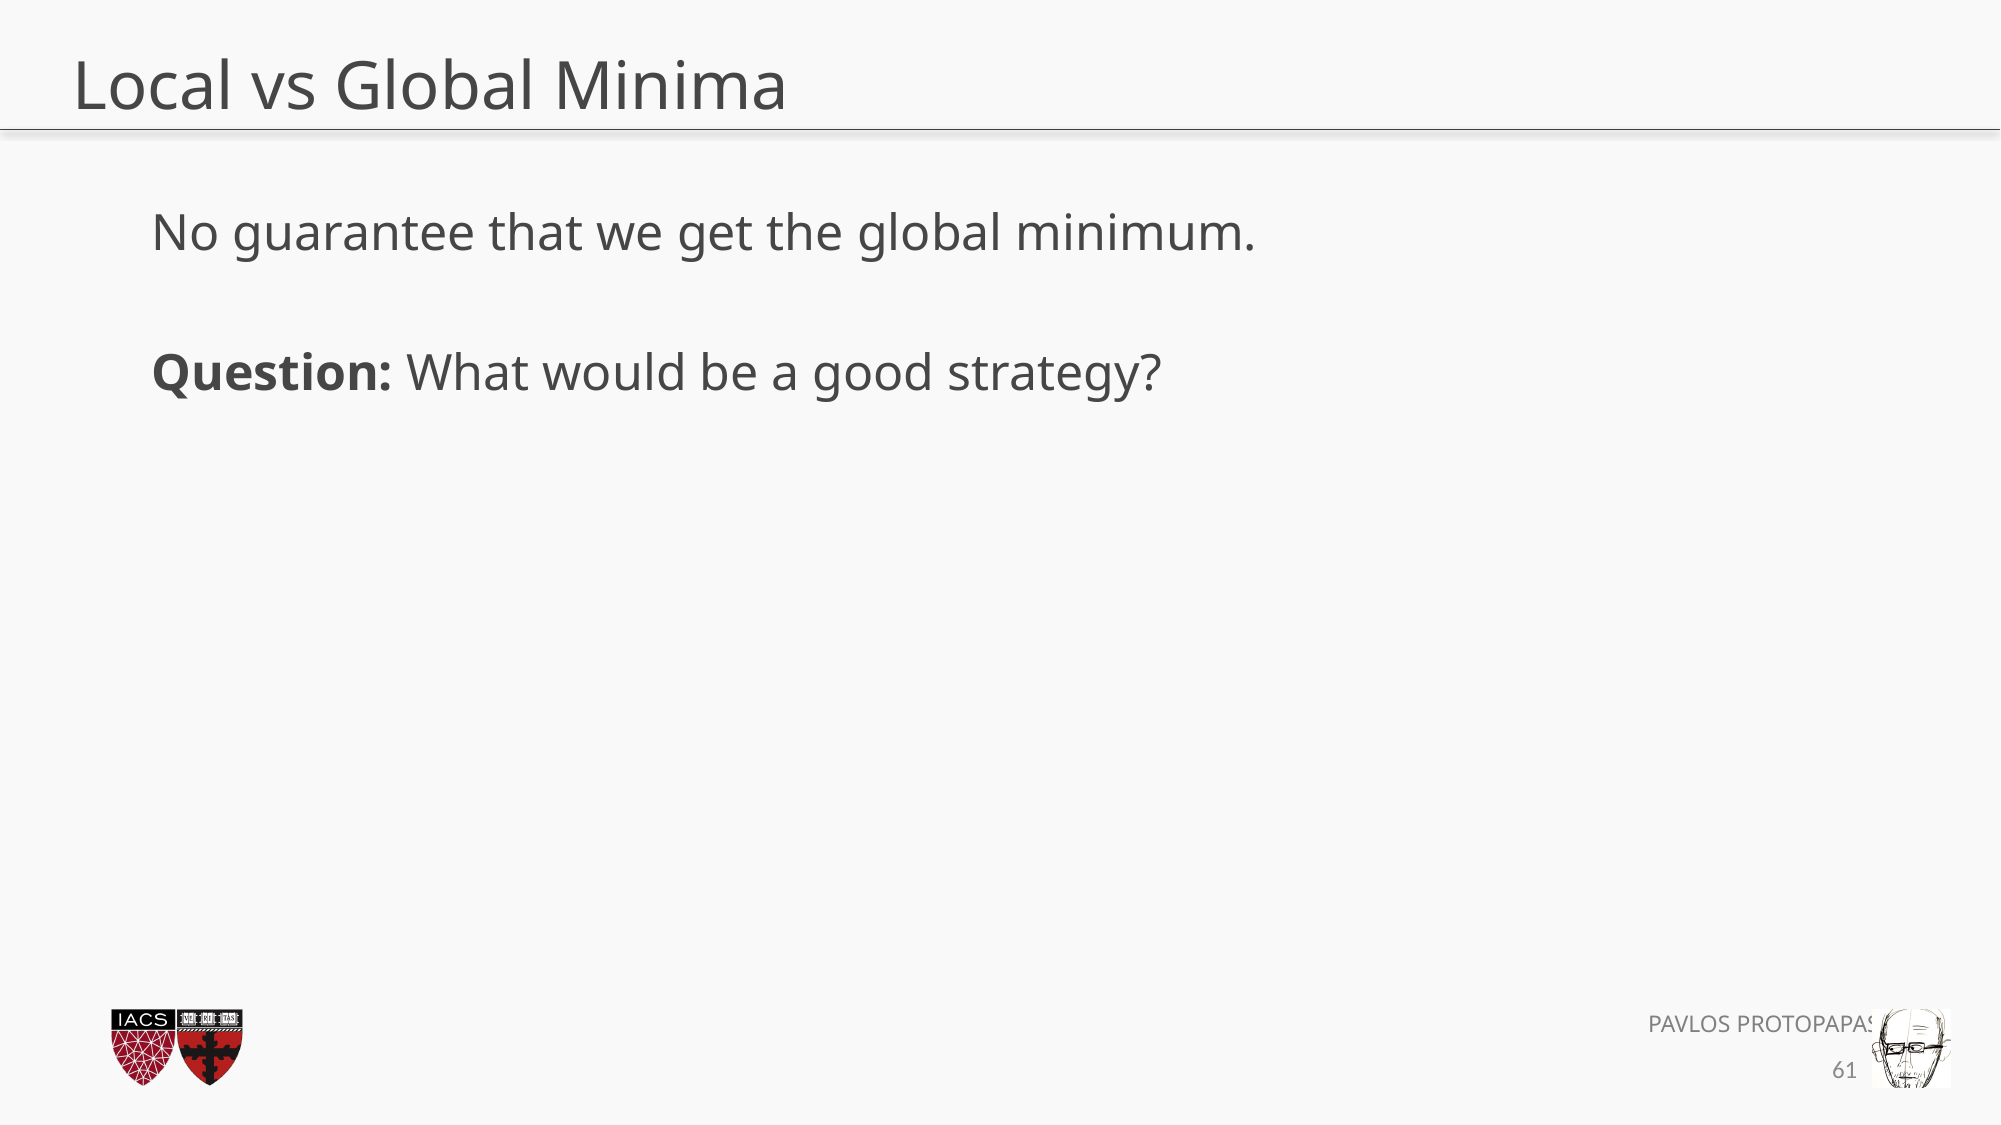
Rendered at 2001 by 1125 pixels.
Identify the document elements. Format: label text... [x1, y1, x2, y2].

title Local vs Global Minima [57, 35, 1943, 162]
picture [109, 1009, 243, 1086]
picture [1872, 1009, 1951, 1088]
slide_number 61 [1405, 1038, 1873, 1099]
list No guarantee that we get the global minimum. Question: What would be a good strategy? [136, 193, 1831, 540]
